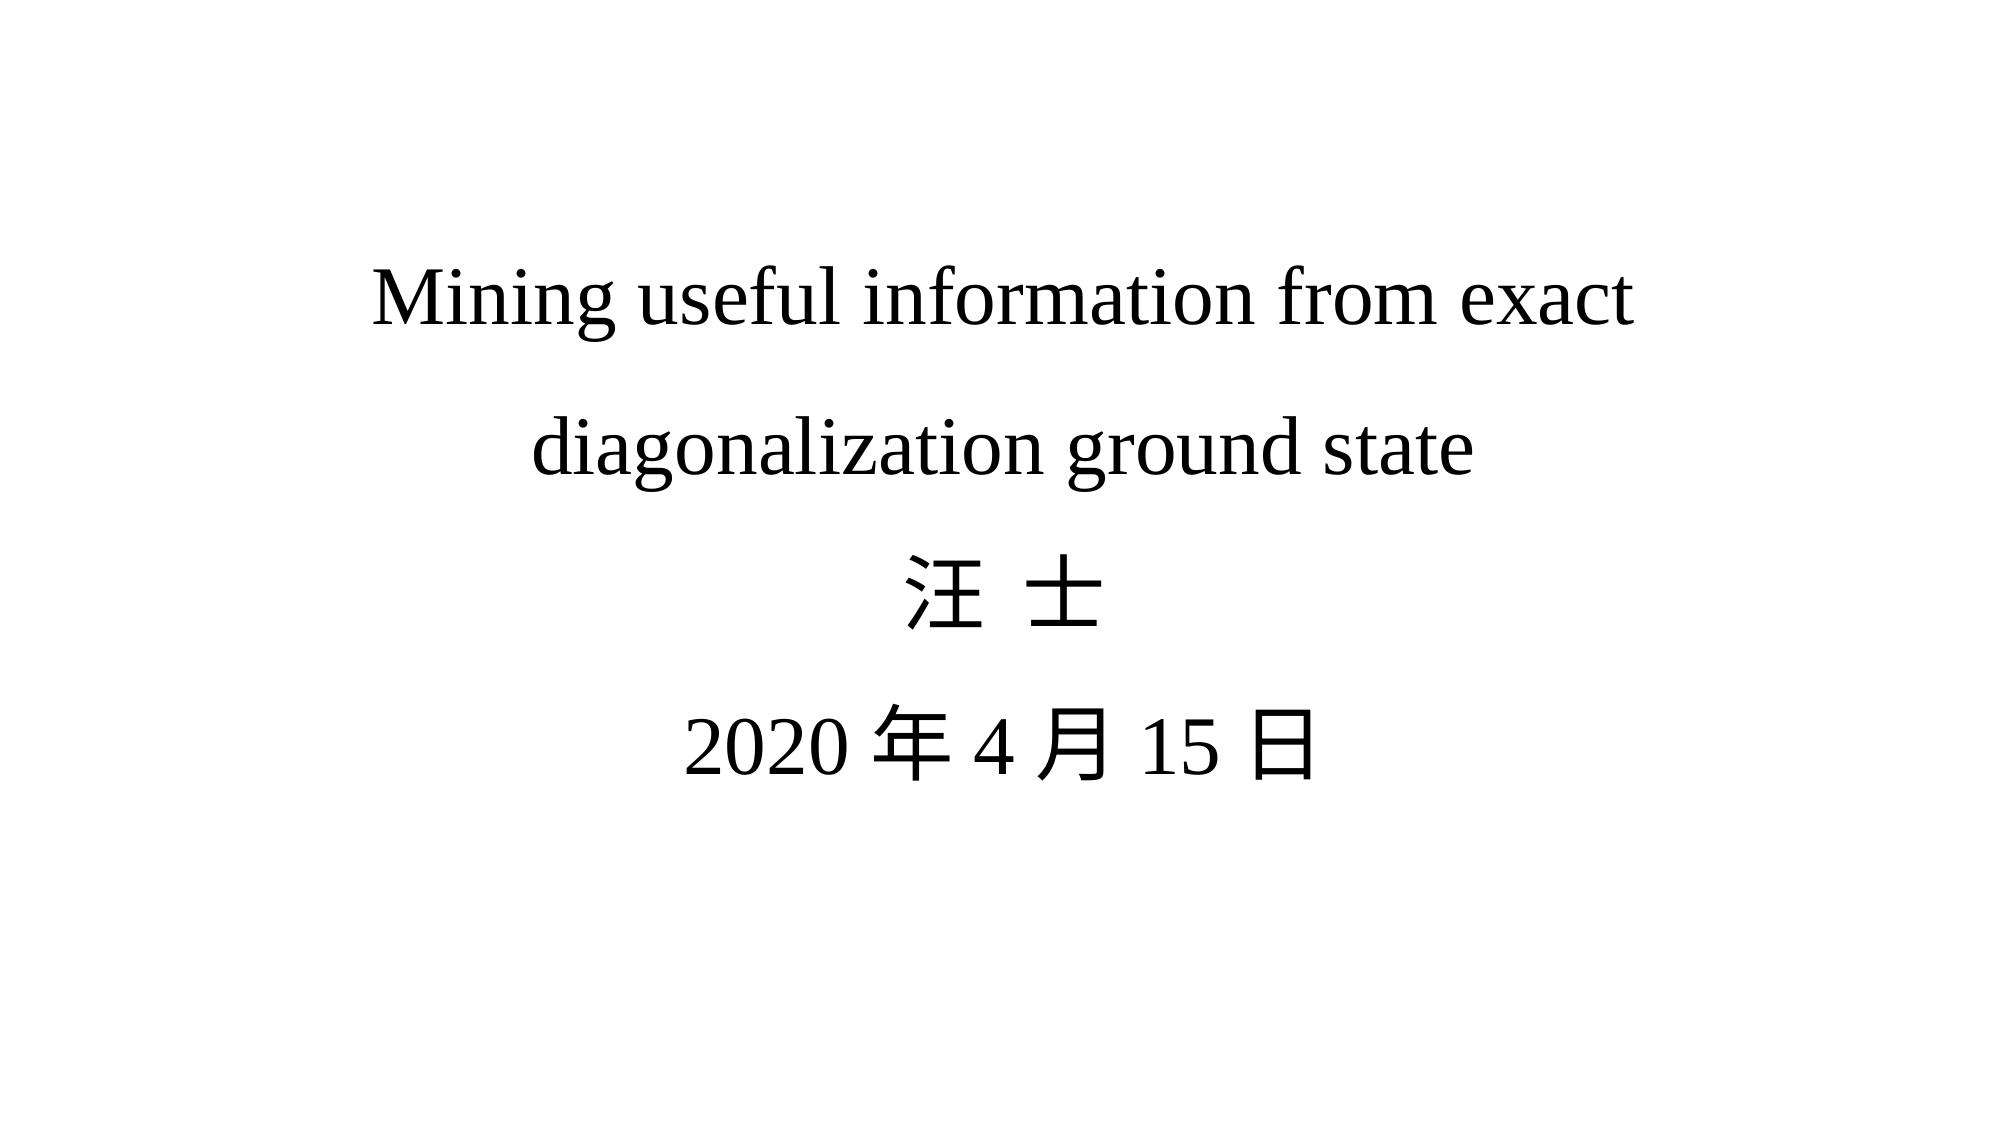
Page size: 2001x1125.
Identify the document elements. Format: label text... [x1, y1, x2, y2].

text_box Mining useful information from exact diagonalization ground state 汪 士 2020年4月15日 [109, 183, 1899, 799]
